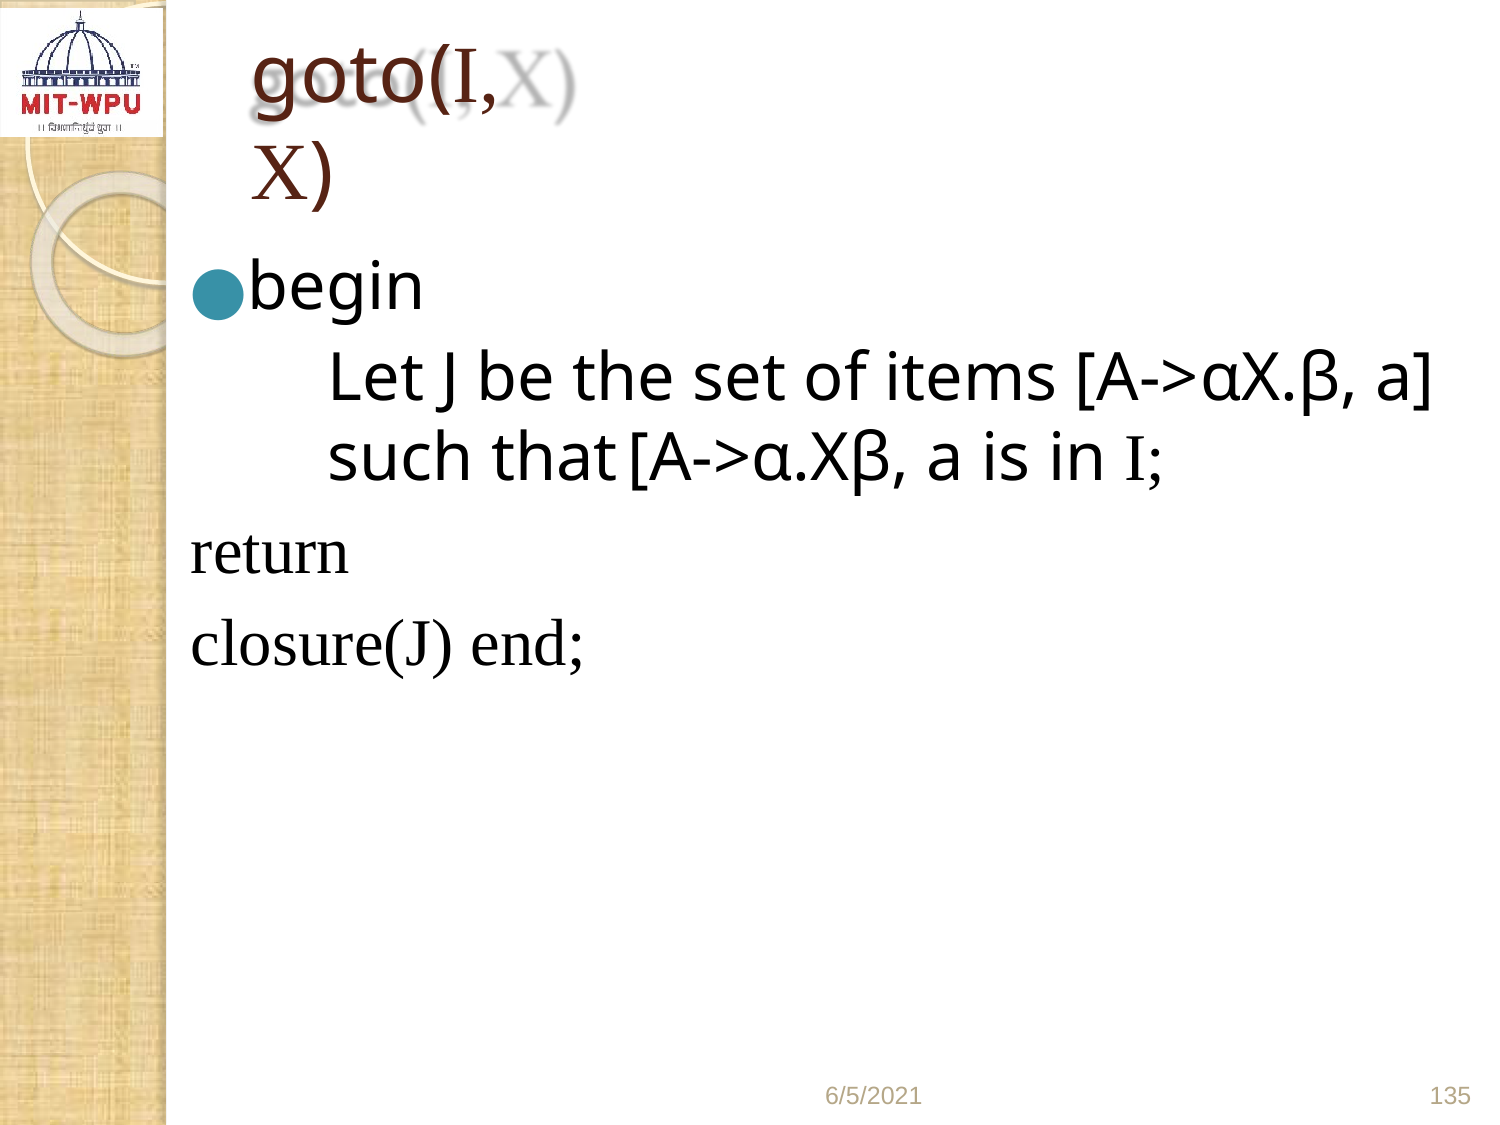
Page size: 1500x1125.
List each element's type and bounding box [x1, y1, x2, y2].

title [248, 131, 582, 216]
picture [0, 0, 166, 1125]
text_box [195, 0, 635, 131]
text_box [822, 1074, 925, 1110]
text_box [188, 229, 1475, 680]
slide_number [1424, 1074, 1479, 1125]
